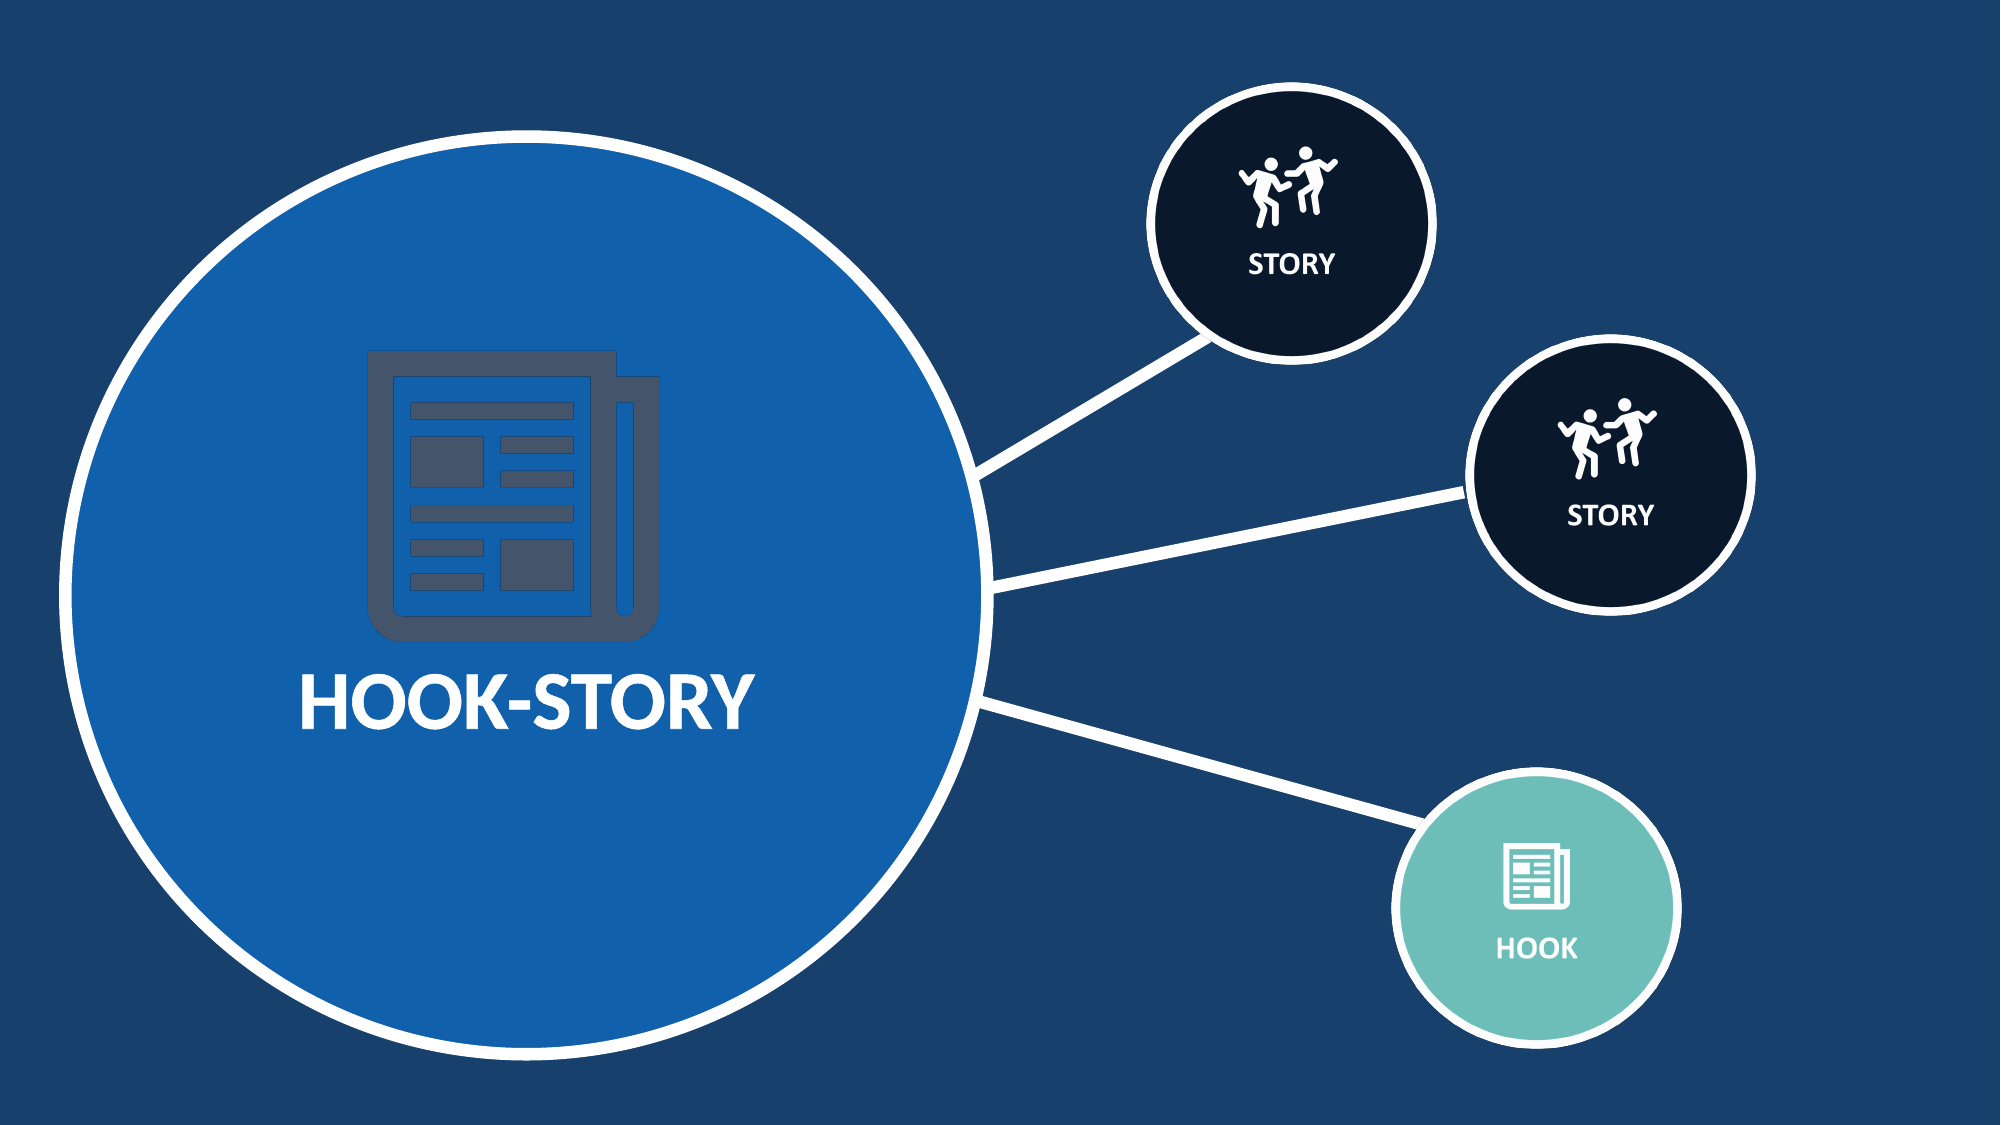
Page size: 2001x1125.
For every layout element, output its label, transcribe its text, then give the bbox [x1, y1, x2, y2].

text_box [974, 336, 1208, 476]
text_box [972, 699, 1423, 825]
picture [308, 291, 719, 702]
picture [1146, 82, 1437, 365]
text_box HOOK-STORY [64, 135, 989, 1056]
picture [1465, 334, 1756, 616]
picture [1391, 767, 1682, 1049]
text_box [988, 492, 1464, 589]
